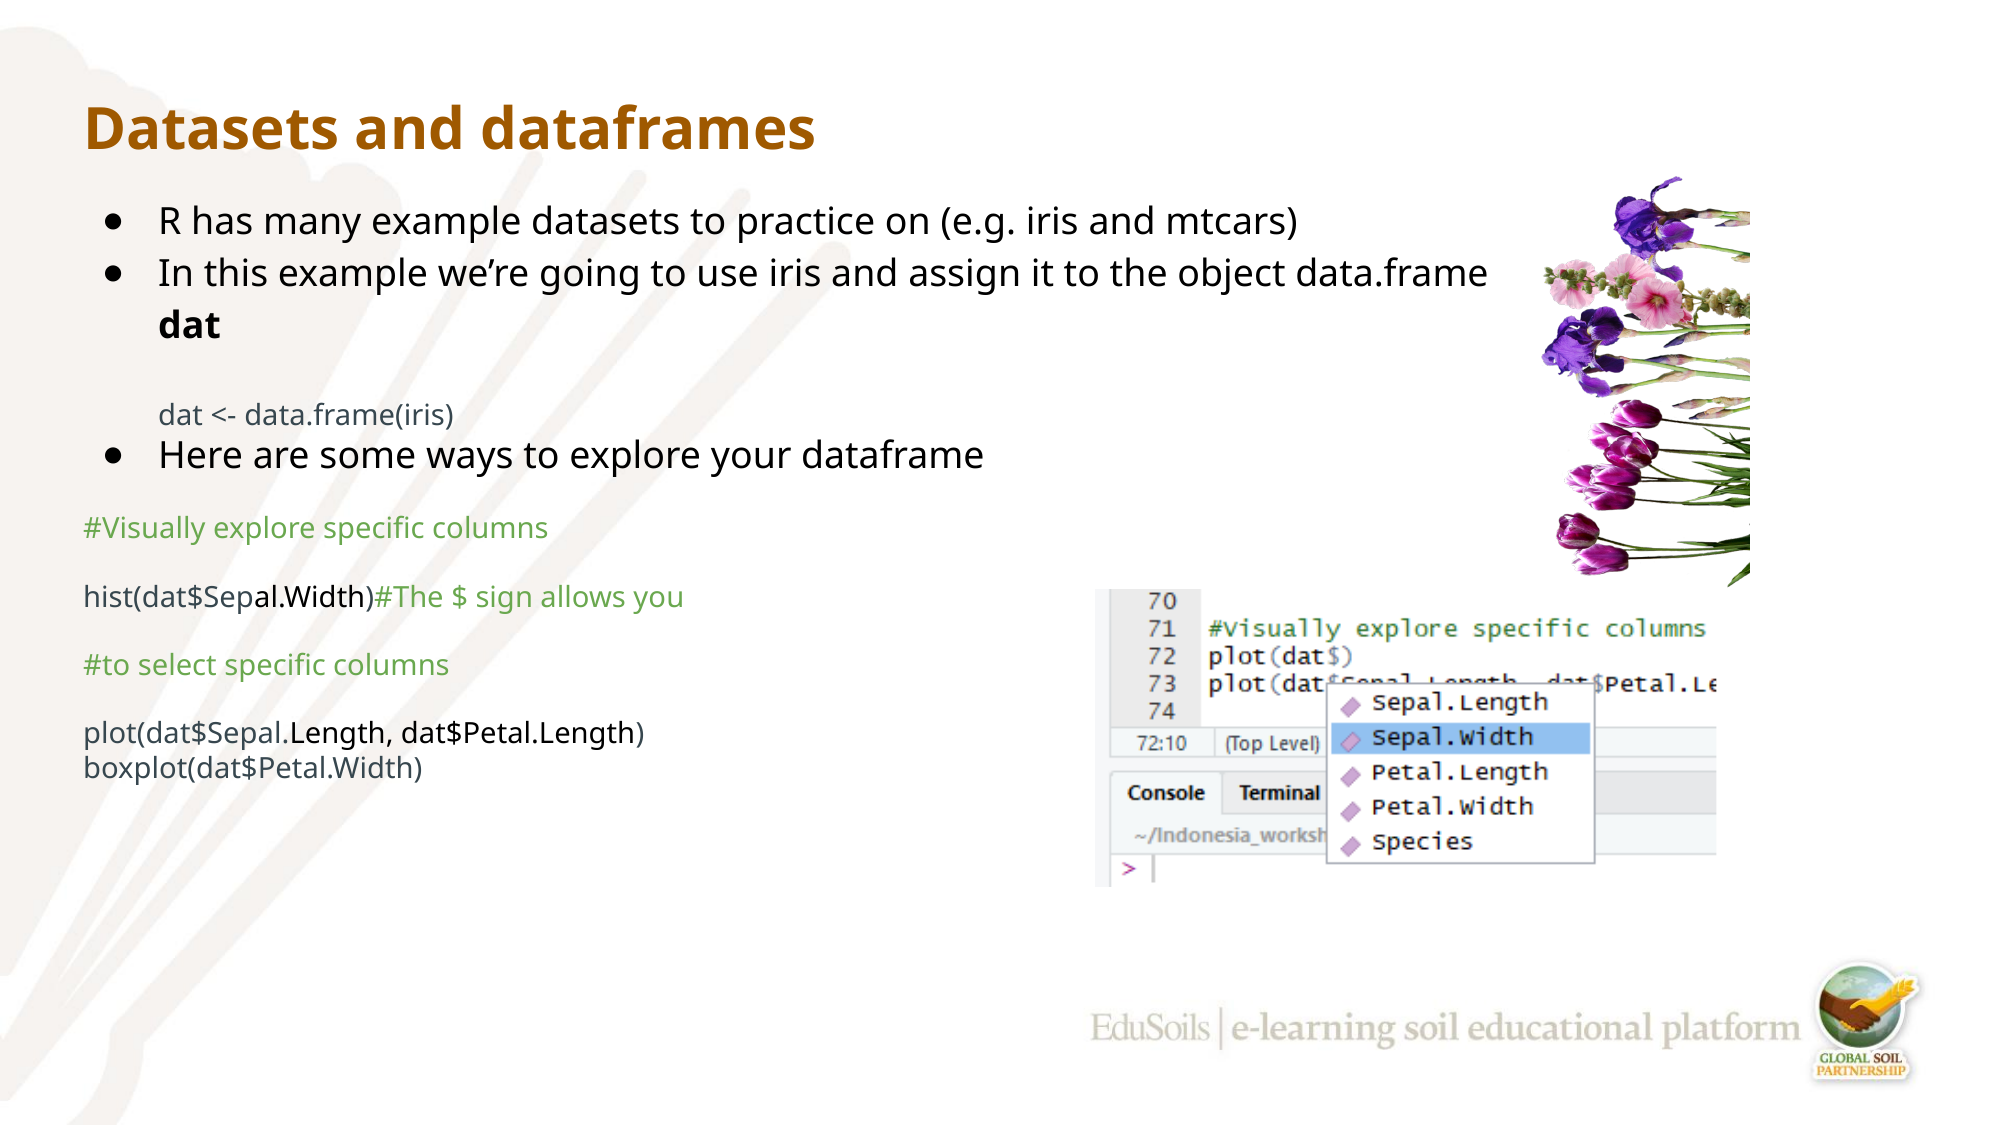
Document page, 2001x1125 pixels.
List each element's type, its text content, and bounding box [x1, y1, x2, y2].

list R has many example datasets to practice on (e.g. iris and mtcars) In this example we’re going to use iris and assign it to the object data.frame dat dat <- data.frame(iris) Here are some ways to explore your dataframe #Visually explore specific columns hist(dat$Sepal.Width)#The $ sign allows you #to select specific columns plot(dat$Sepal.Length, dat$Petal.Length) boxplot(dat$Petal.Width) [68, 175, 1540, 1000]
picture [0, 0, 2001, 1125]
slide_number ‹#› [1853, 1019, 1974, 1106]
title Datasets and dataframes [68, 75, 1932, 176]
